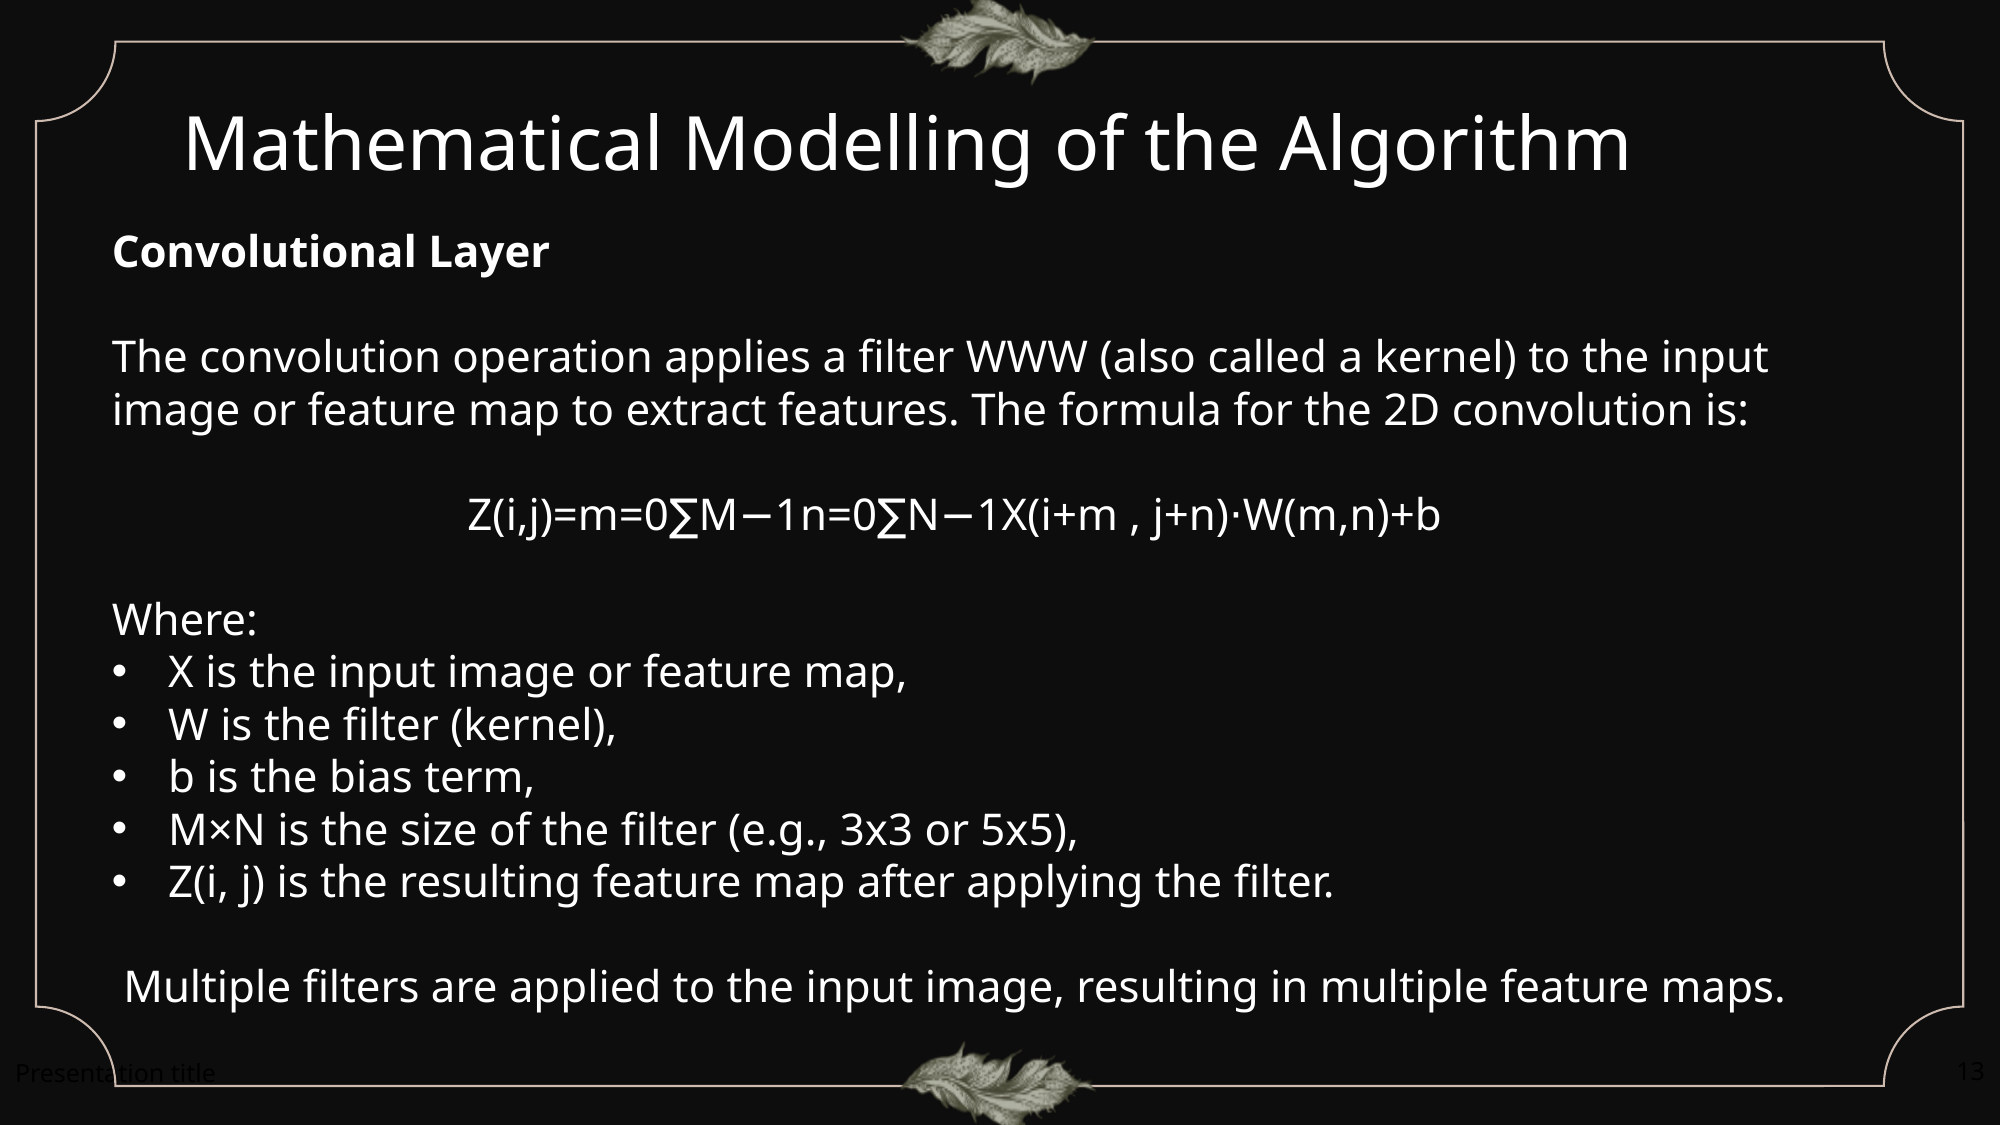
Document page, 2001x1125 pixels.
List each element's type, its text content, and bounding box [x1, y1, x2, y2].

picture [899, 0, 1097, 87]
text_box [34, 40, 1965, 1088]
text_box Mathematical Modelling of the Algorithm [167, 88, 1655, 194]
footer Presentation title [0, 1042, 675, 1103]
slide_number 13 [1871, 1042, 2000, 1103]
text_box Convolutional Layer The convolution operation applies a filter WWW (also called a kernel) to the input image or feature map to extract features. The formula for the 2D convolution is: Z(i,j)=m=0∑M−1​n=0∑N−1​X(i+m , j+n)⋅W(m,n)+b Where: X is the input image or feature map, W is the filter (kernel), b is the bias term, M×N is the size of the filter (e.g., 3x3 or 5x5), Z(i, j) is the resulting feature map after applying the filter. Multiple filters are applied to the input image, resulting in multiple feature maps. [97, 216, 1813, 1072]
picture [899, 1039, 1097, 1125]
